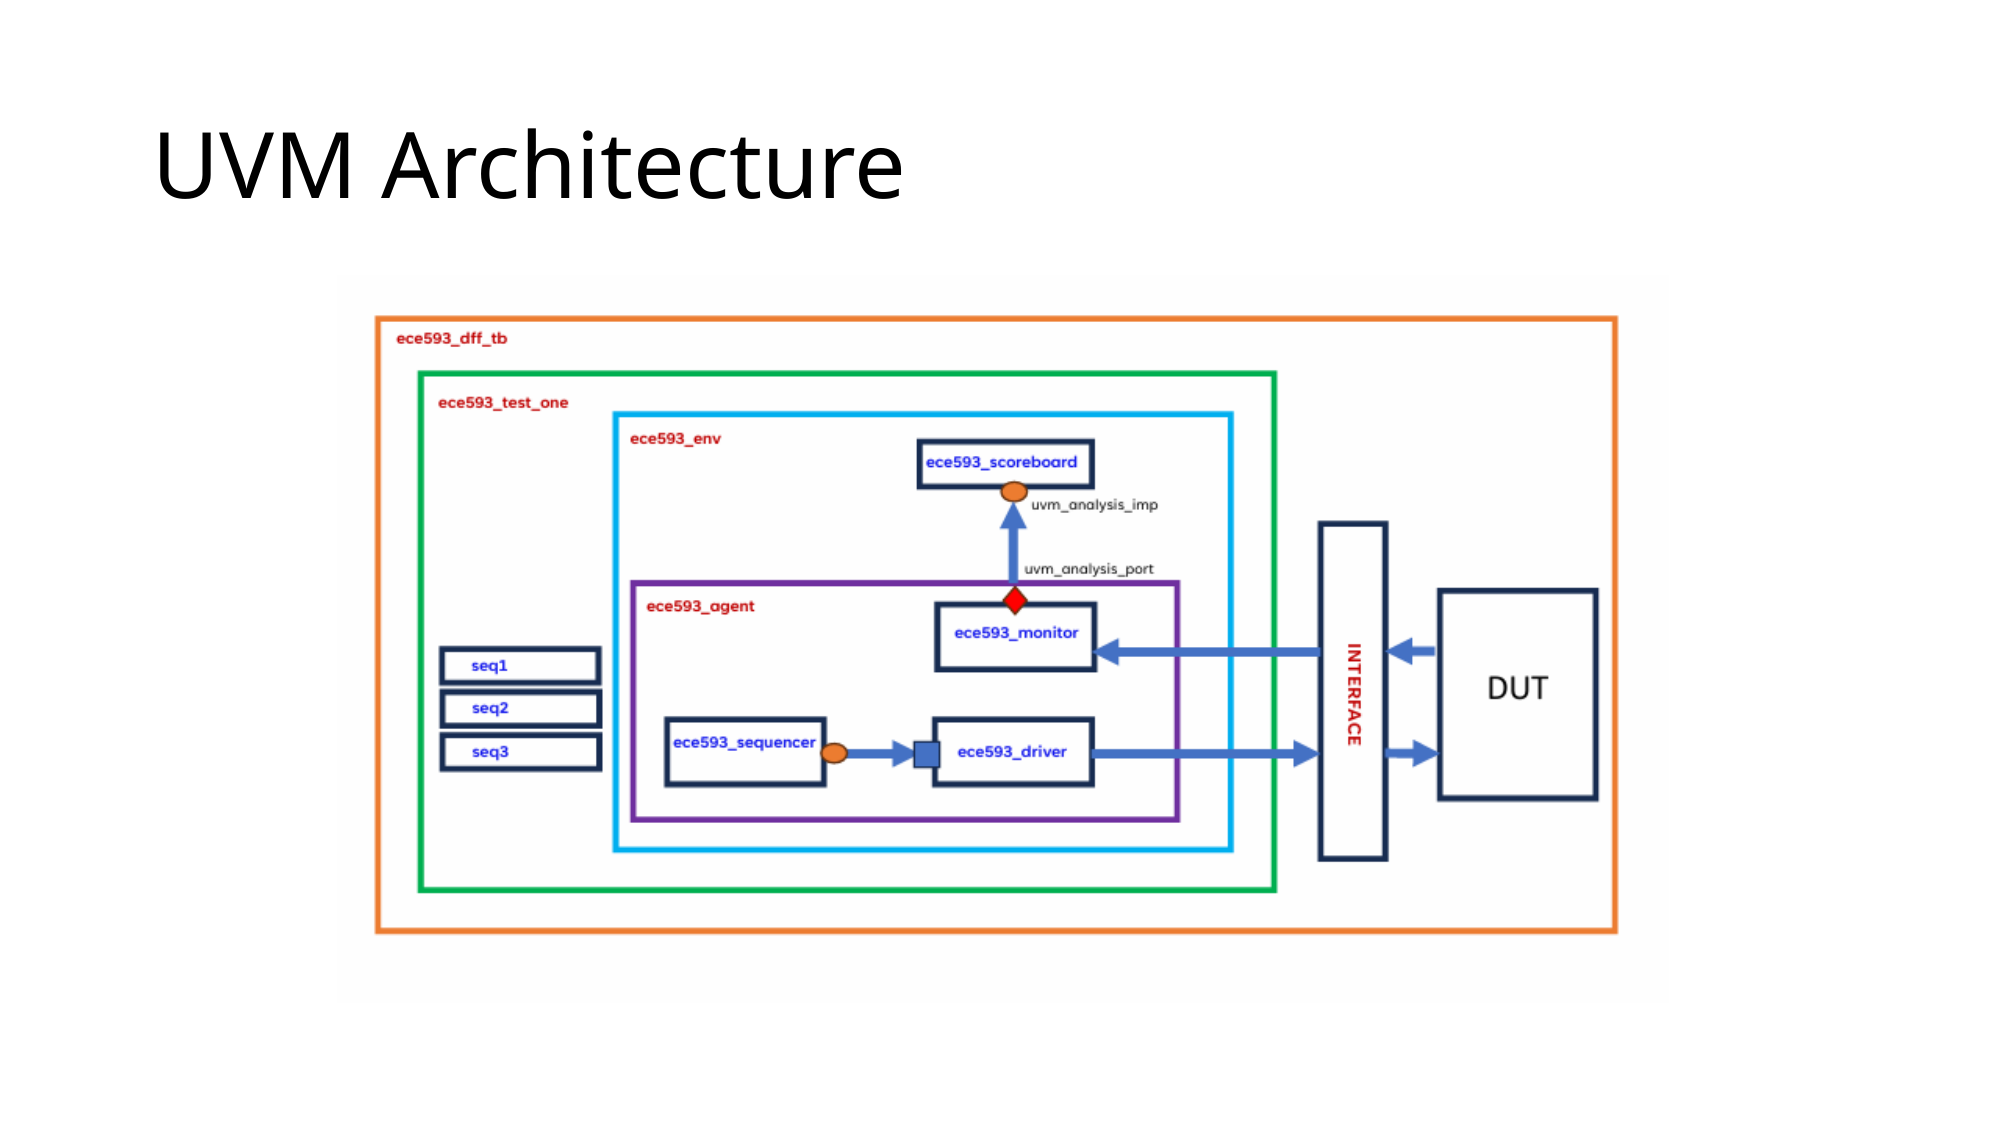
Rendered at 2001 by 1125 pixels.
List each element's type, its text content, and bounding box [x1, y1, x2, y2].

title UVM Architecture [137, 59, 1863, 278]
picture [337, 275, 1669, 1003]
